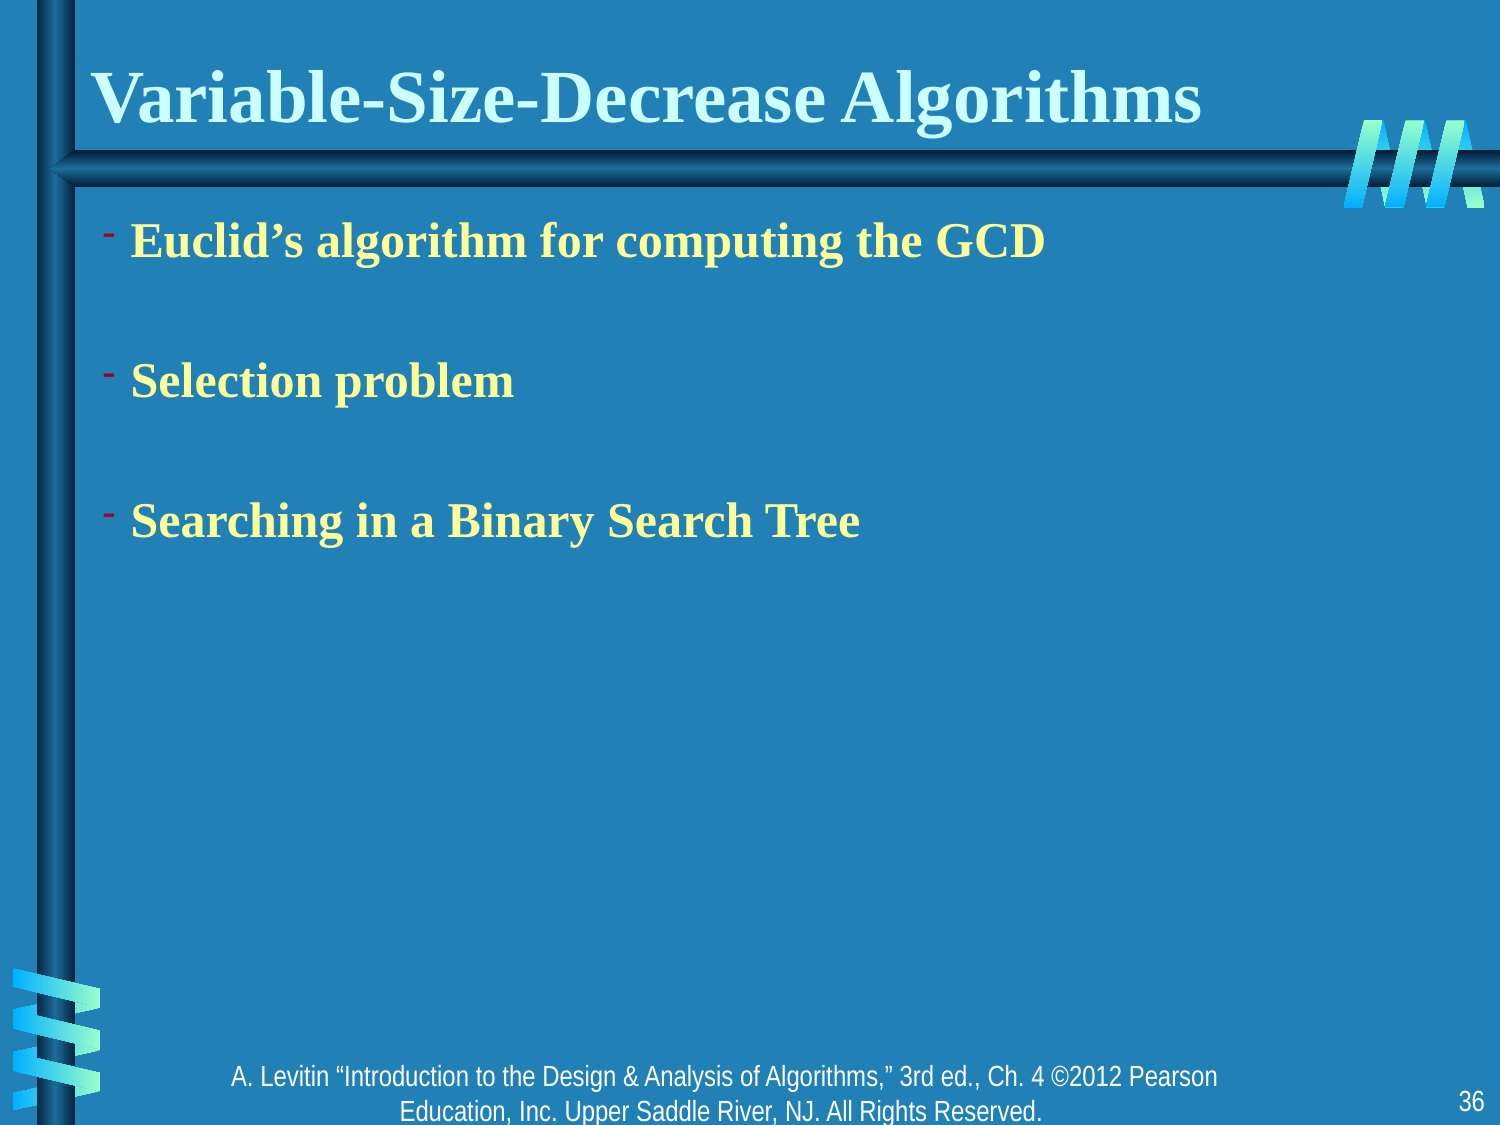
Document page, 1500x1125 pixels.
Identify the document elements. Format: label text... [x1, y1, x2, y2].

title Variable-Size-Decrease Algorithms [75, 12, 1463, 146]
slide_number 36 [1187, 1074, 1500, 1125]
text_box Euclid’s algorithm for computing the GCD Selection problem Searching in a Binary Search Tree [87, 200, 1475, 925]
footer A. Levitin “Introduction to the Design & Analysis of Algorithms,” 3rd ed., Ch. 4 ©2012 Pearson Education, Inc. Upper Saddle River, NJ. All Rights Reserved. [200, 1050, 1250, 1100]
